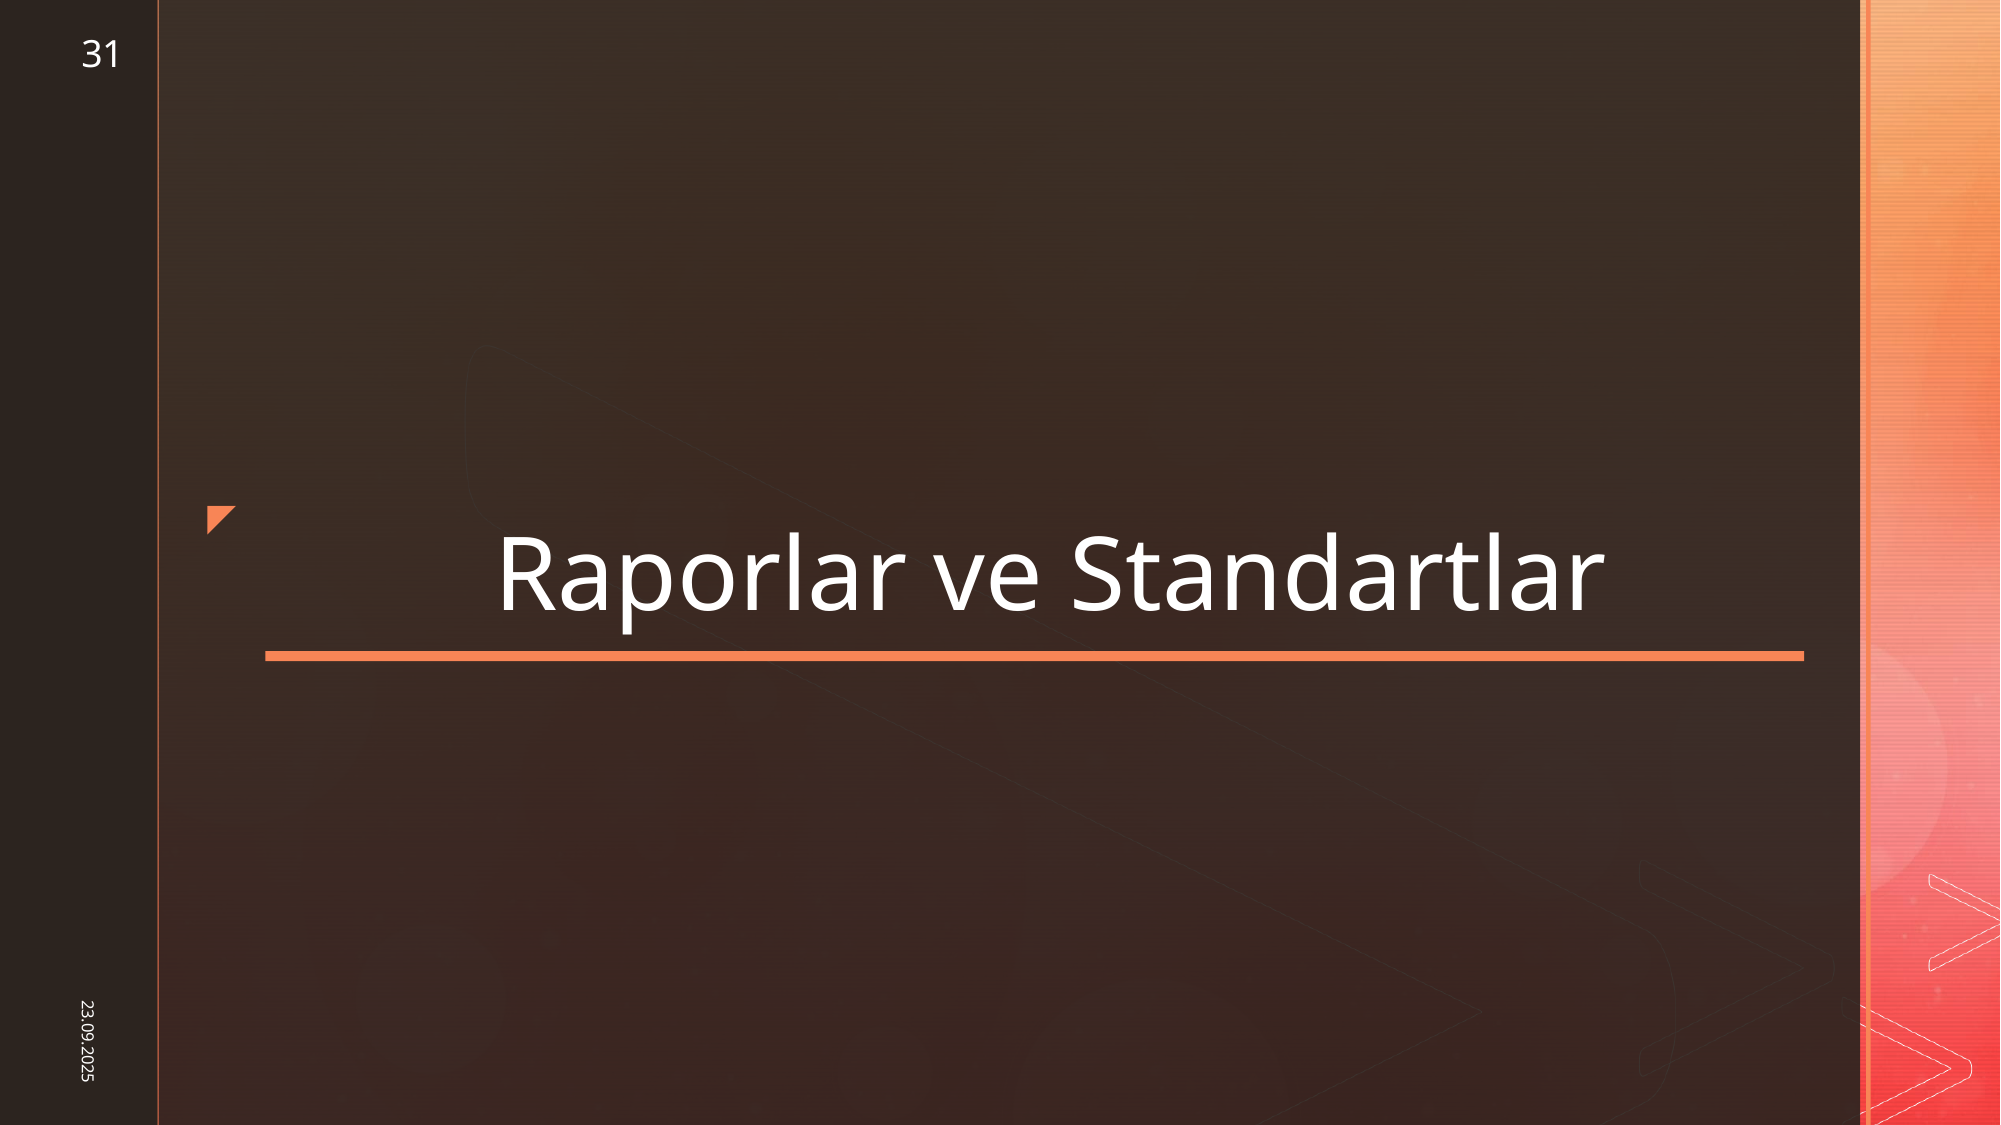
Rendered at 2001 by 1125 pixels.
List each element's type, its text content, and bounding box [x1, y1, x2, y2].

text_box ◤ [205, 490, 243, 538]
text_box Raporlar ve Standartlar [292, 506, 1807, 632]
text_box 23.09.2025 [75, 997, 99, 1086]
text_box 31 [79, 27, 125, 75]
picture [1861, 0, 1866, 1125]
picture [1871, 0, 2000, 1125]
text_box [265, 651, 1805, 662]
